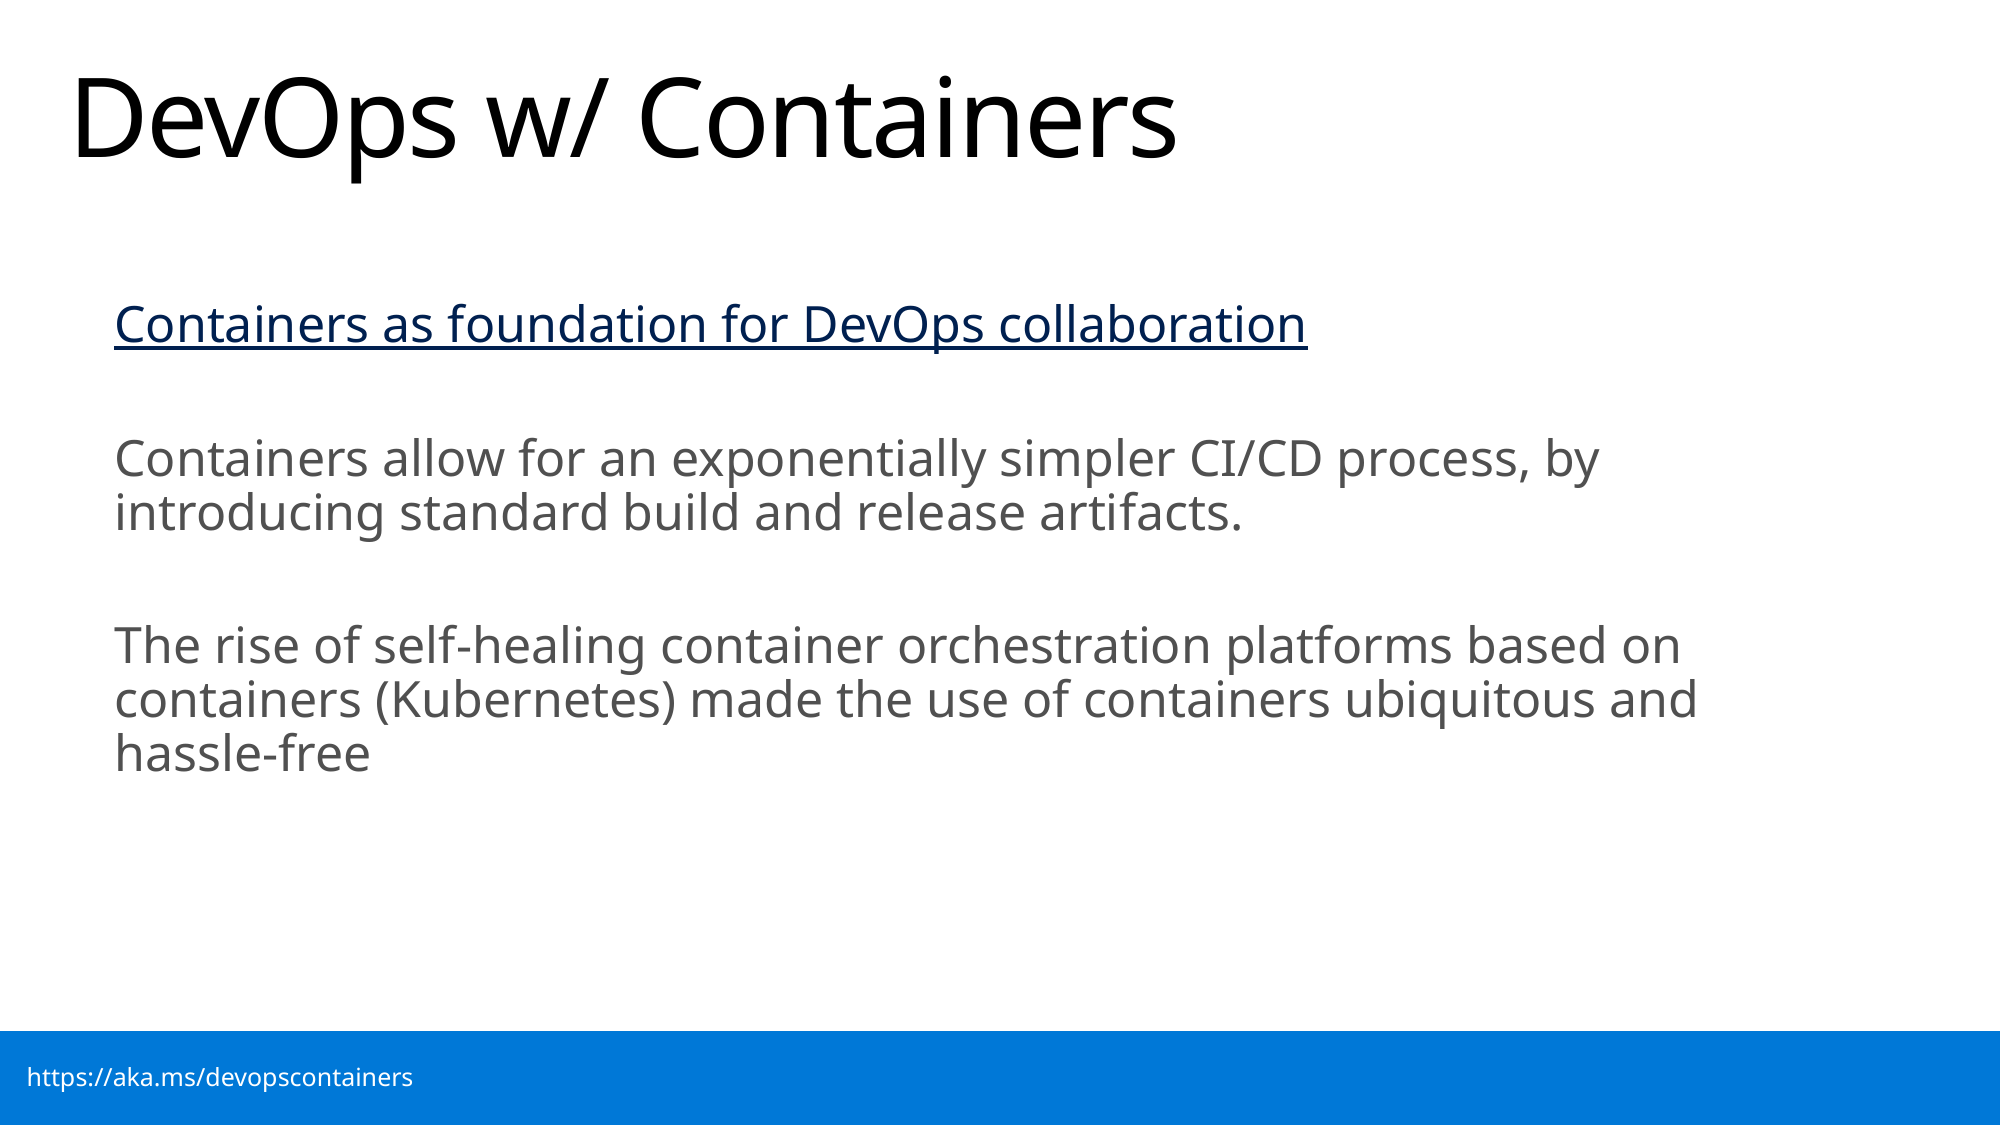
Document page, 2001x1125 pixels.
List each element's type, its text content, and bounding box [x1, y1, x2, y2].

text_box https://aka.ms/devopscontainers [11, 1054, 2000, 1100]
text_box Containers as foundation for DevOps collaboration Containers allow for an exponentially simpler CI/CD process, by introducing standard build and release artifacts. The rise of self-healing container orchestration platforms based on containers (Kubernetes) made the use of containers ubiquitous and hassle-free [84, 268, 1890, 940]
title DevOps w/ Containers [44, 47, 1957, 196]
